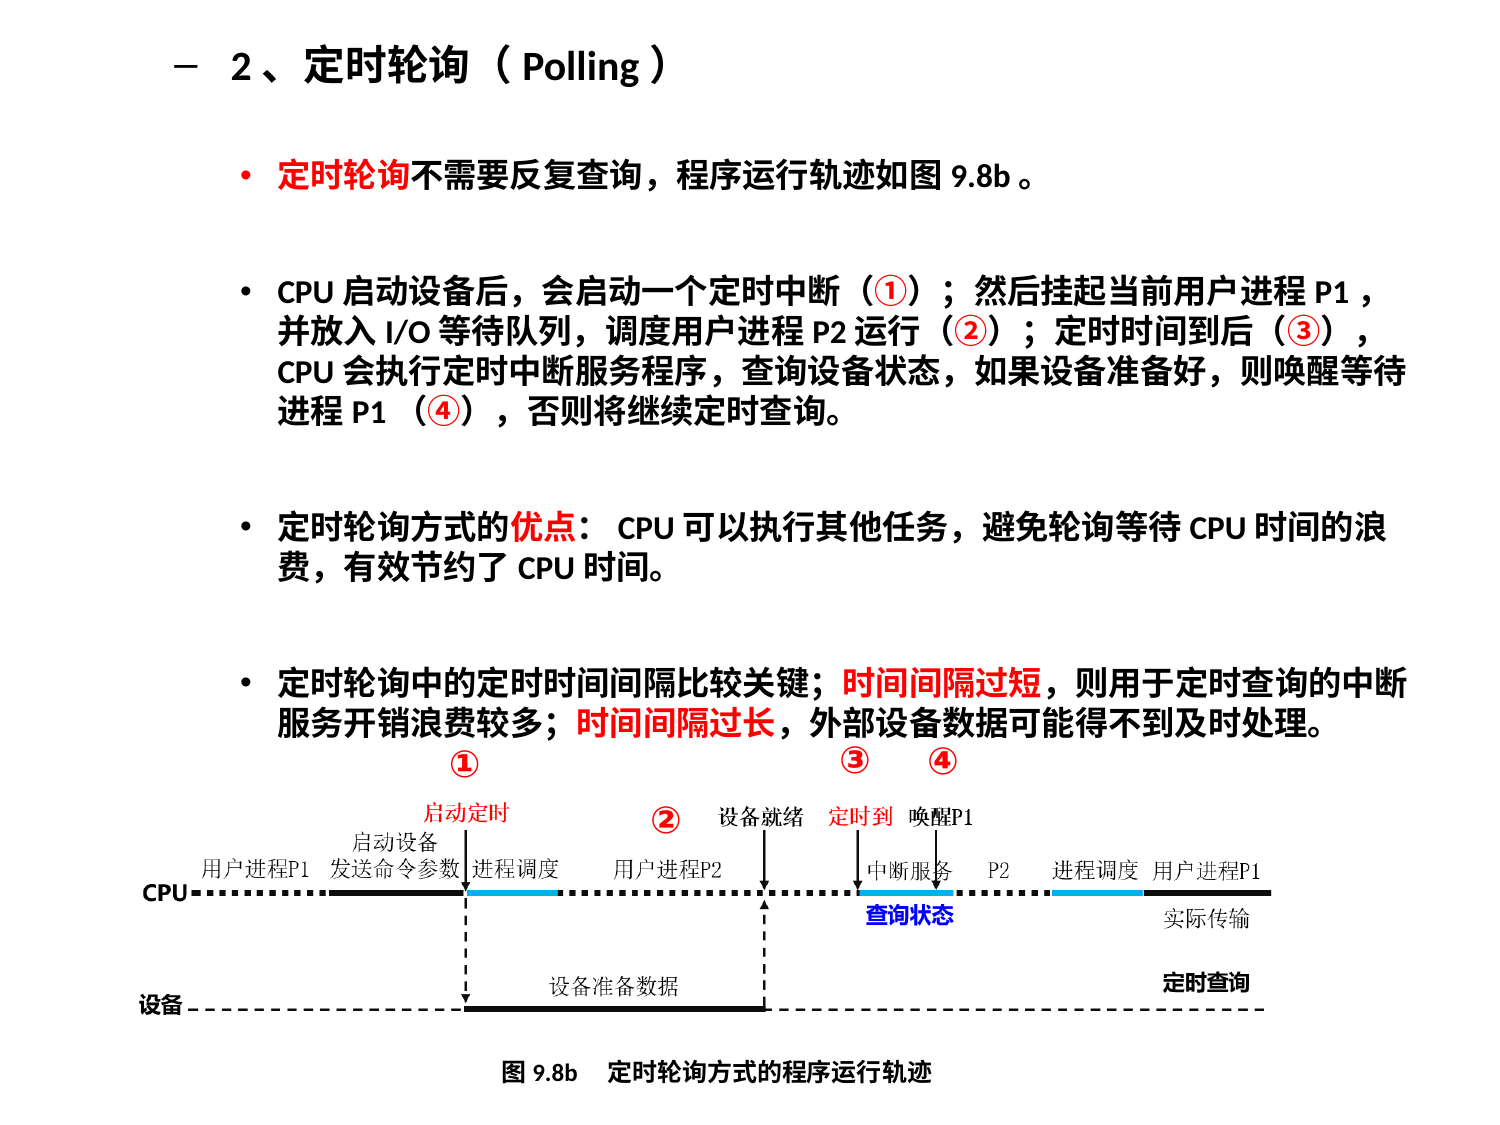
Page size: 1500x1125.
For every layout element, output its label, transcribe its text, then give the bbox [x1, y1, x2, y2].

text_box ③ [824, 728, 886, 761]
text_box ④ [912, 729, 974, 761]
text_box ① [434, 732, 496, 761]
list 2、定时轮询（Polling） 定时轮询不需要反复查询，程序运行轨迹如图9.8b。 CPU启动设备后，会启动一个定时中断（①）；然后挂起当前用户进程P1，并放入I/O等待队列，调度用户进程P2运行（②）；定时时间到后（③），CPU会执行定时中断服务程序，查询设备状态，如果设备准备好，则唤醒等待进程P1（④），否则将继续定时查询。 定时轮询方式的优点：CPU可以执行其他任务，避免轮询等待CPU时间的浪费，有效节约了CPU时间。 定时轮询中的定时时间间隔比较关键；时间间隔过短，则用于定时查询的中断服务开销浪费较多；时间间隔过长，外部设备数据可能得不到及时处理。 [75, 30, 1425, 774]
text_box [111, 763, 1300, 1095]
